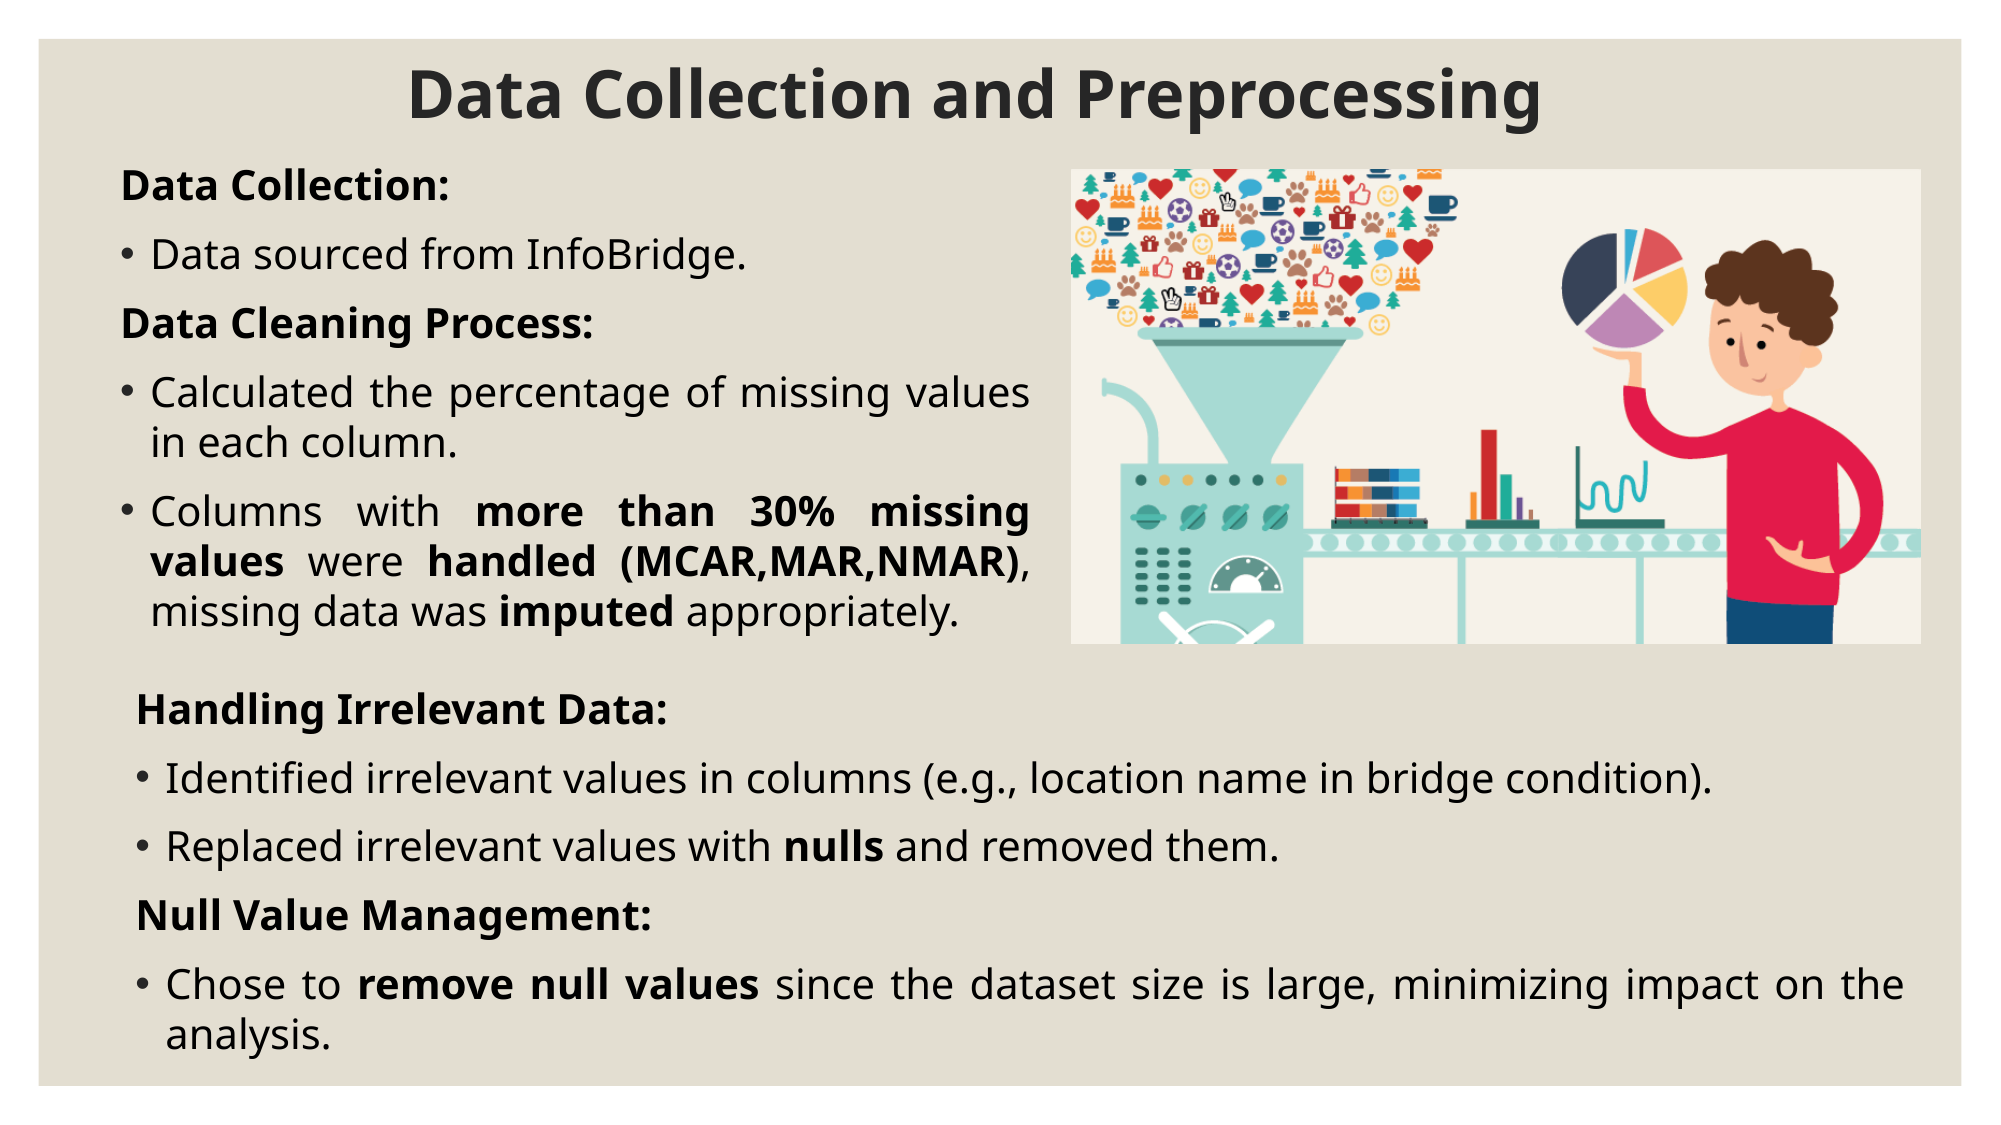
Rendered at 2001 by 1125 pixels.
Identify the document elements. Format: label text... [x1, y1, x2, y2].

list Data Collection: Data sourced from InfoBridge. Data Cleaning Process: Calculated the percentage of missing values in each column. Columns with more than 30% missing values were handled (MCAR,MAR,NMAR), missing data was imputed appropriately. [105, 151, 1047, 680]
title Data Collection and Preprocessing [150, 43, 1801, 152]
text_box Handling Irrelevant Data: Identified irrelevant values in columns (e.g., location name in bridge condition). Replaced irrelevant values with nulls and removed them. Null Value Management: Chose to remove null values since the dataset size is large, minimizing impact on the analysis. [120, 675, 1921, 1104]
picture [1071, 169, 1921, 644]
